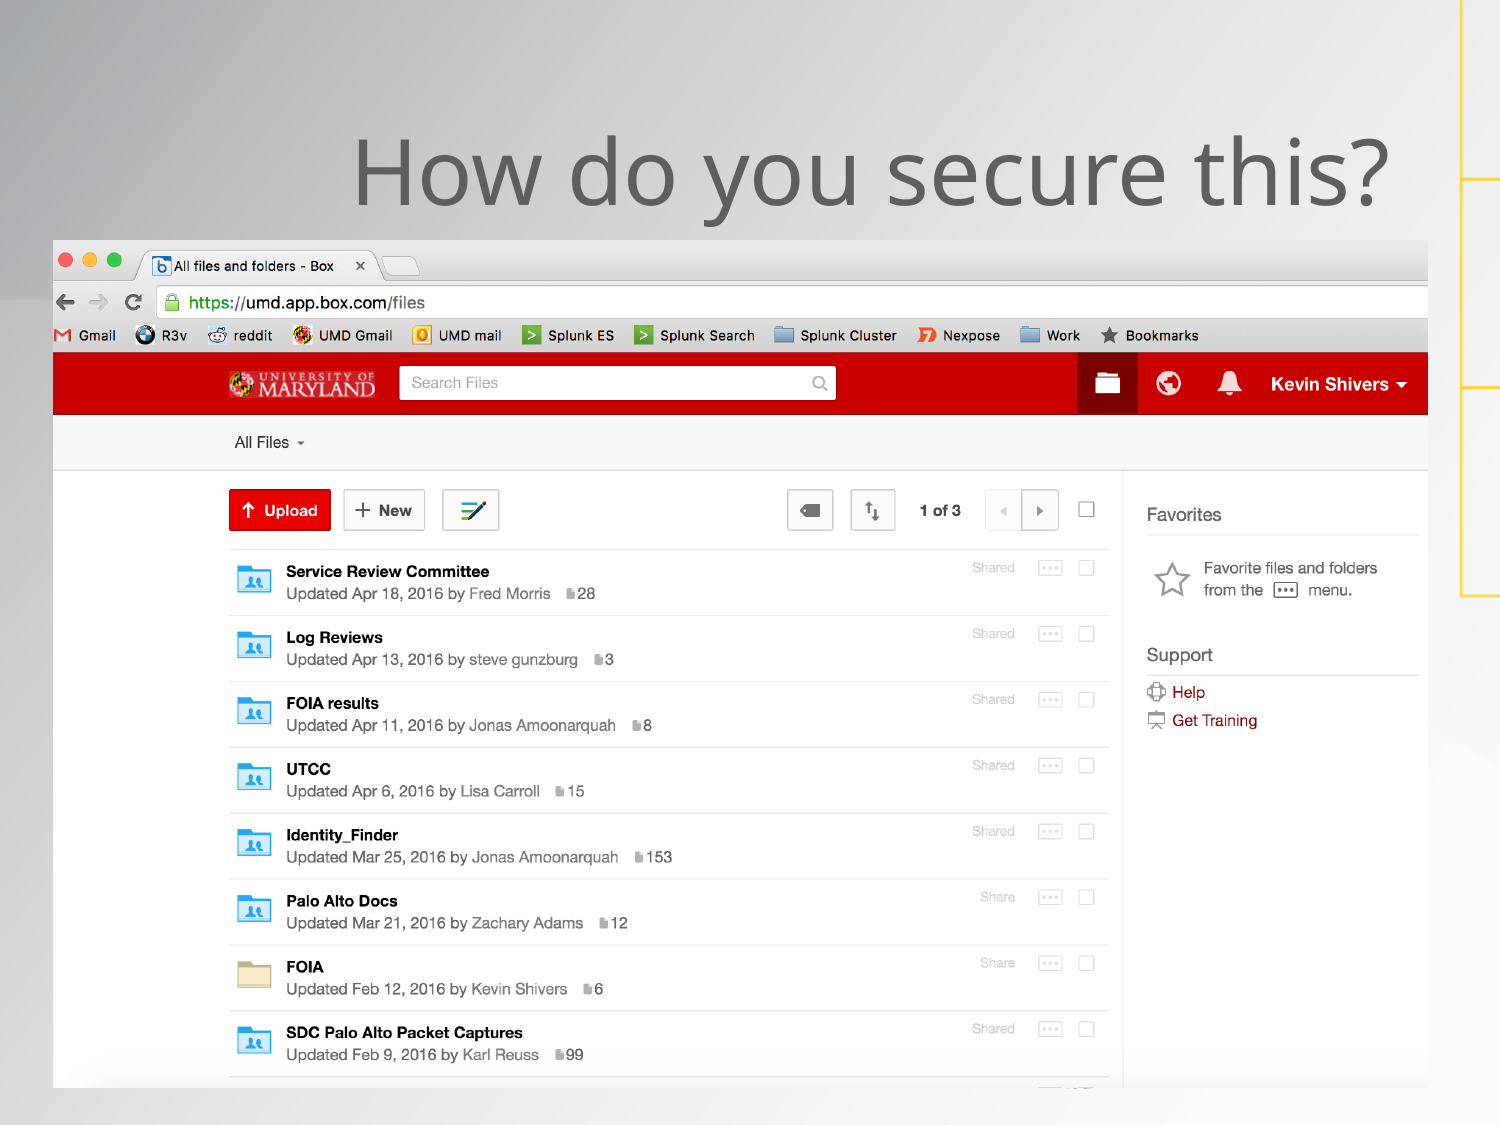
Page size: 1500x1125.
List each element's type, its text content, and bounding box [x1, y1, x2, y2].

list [53, 230, 1429, 1098]
title How do you secure this? [75, 45, 1407, 229]
